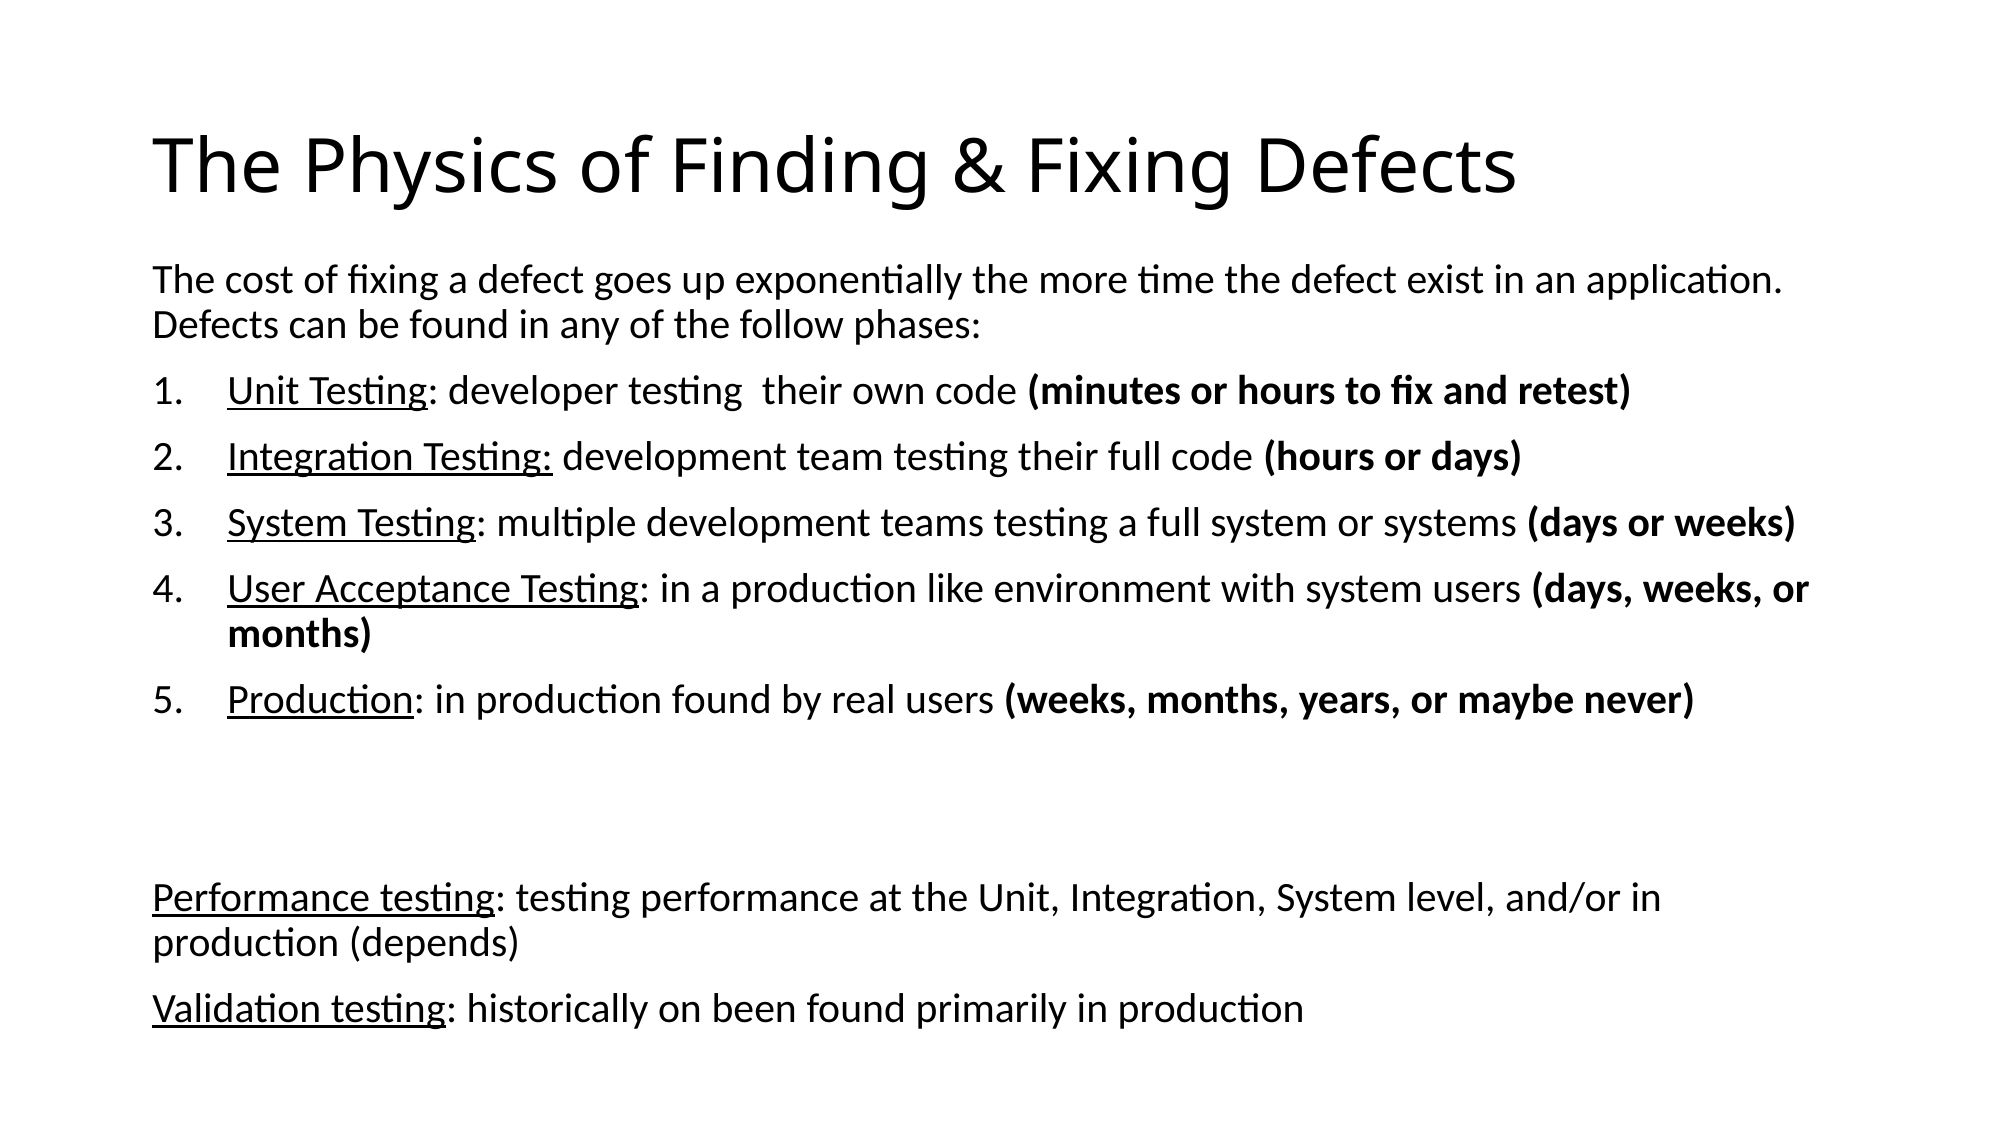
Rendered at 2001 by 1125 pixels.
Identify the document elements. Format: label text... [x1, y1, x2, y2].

title The Physics of Finding & Fixing Defects [137, 59, 1863, 250]
list The cost of fixing a defect goes up exponentially the more time the defect exist in an application. Defects can be found in any of the follow phases: Unit Testing: developer testing their own code (minutes or hours to fix and retest) Integration Testing: development team testing their full code (hours or days) System Testing: multiple development teams testing a full system or systems (days or weeks) User Acceptance Testing: in a production like environment with system users (days, weeks, or months) Production: in production found by real users (weeks, months, years, or maybe never) Performance testing: testing performance at the Unit, Integration, System level, and/or in production (depends) Validation testing: historically on been found primarily in production [137, 250, 1863, 1057]
